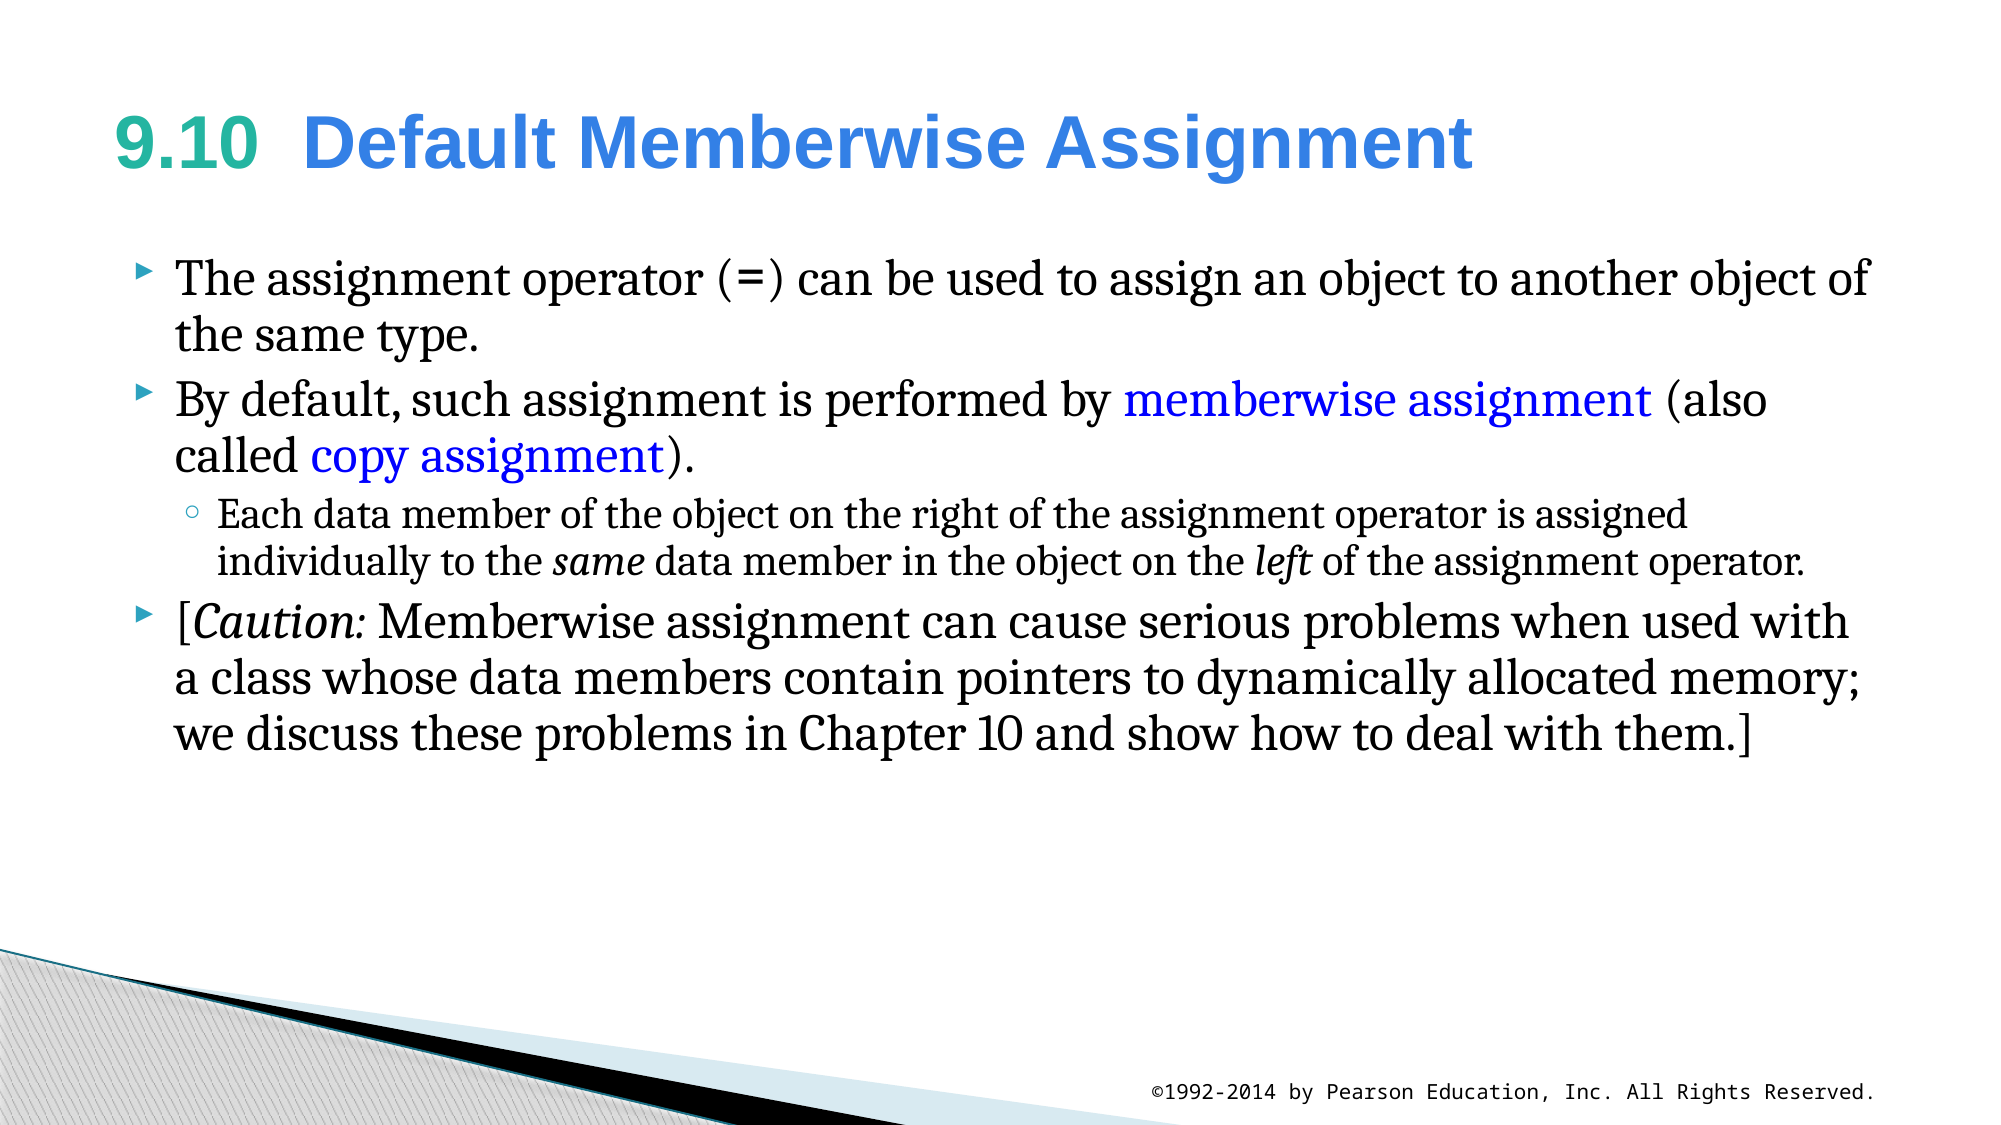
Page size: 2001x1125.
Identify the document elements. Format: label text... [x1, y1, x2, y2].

footer ©1992-2014 by Pearson Education, Inc. All Rights Reserved. [866, 1051, 1892, 1112]
list The assignment operator (=) can be used to assign an object to another object of the same type. By default, such assignment is performed by memberwise assignment (also called copy assignment). Each data member of the object on the right of the assignment operator is assigned individually to the same data member in the object on the left of the assignment operator. [Caution: Memberwise assignment can cause serious problems when used with a class whose data members contain pointers to dynamically allocated memory; we discuss these problems in Chapter 10 and show how to deal with them.] [99, 242, 1900, 986]
title 9.10 Default Memberwise Assignment [99, 45, 1900, 233]
